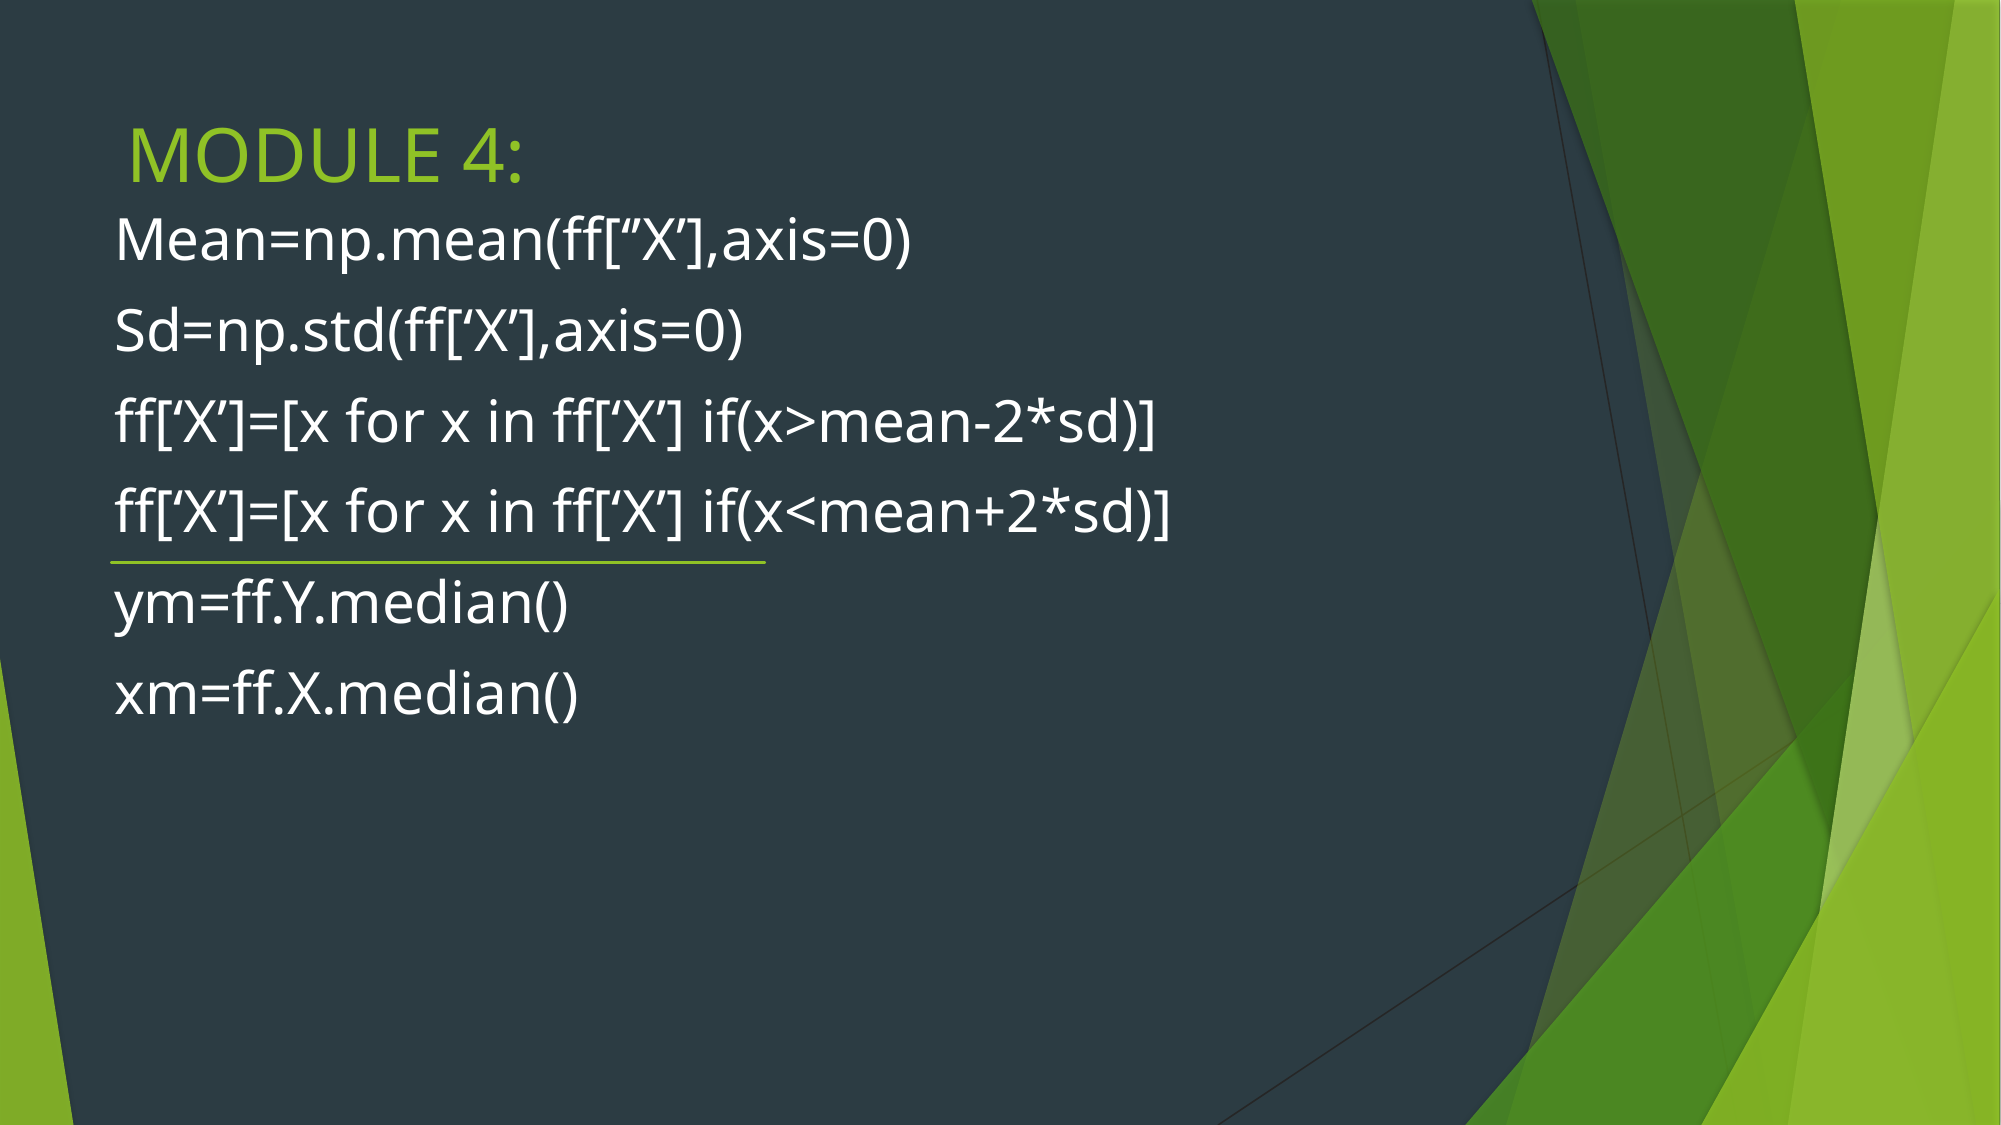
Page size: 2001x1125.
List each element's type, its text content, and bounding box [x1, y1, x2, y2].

list Mean=np.mean(ff[‘’X’],axis=0) Sd=np.std(ff[‘X’],axis=0) ff[‘X’]=[x for x in ff[‘X’] if(x>mean-2*sd)] ff[‘X’]=[x for x in ff[‘X’] if(x<mean+2*sd)] ym=ff.Y.median() xm=ff.X.median() [99, 194, 1690, 1025]
title MODULE 4: [111, 99, 1522, 194]
